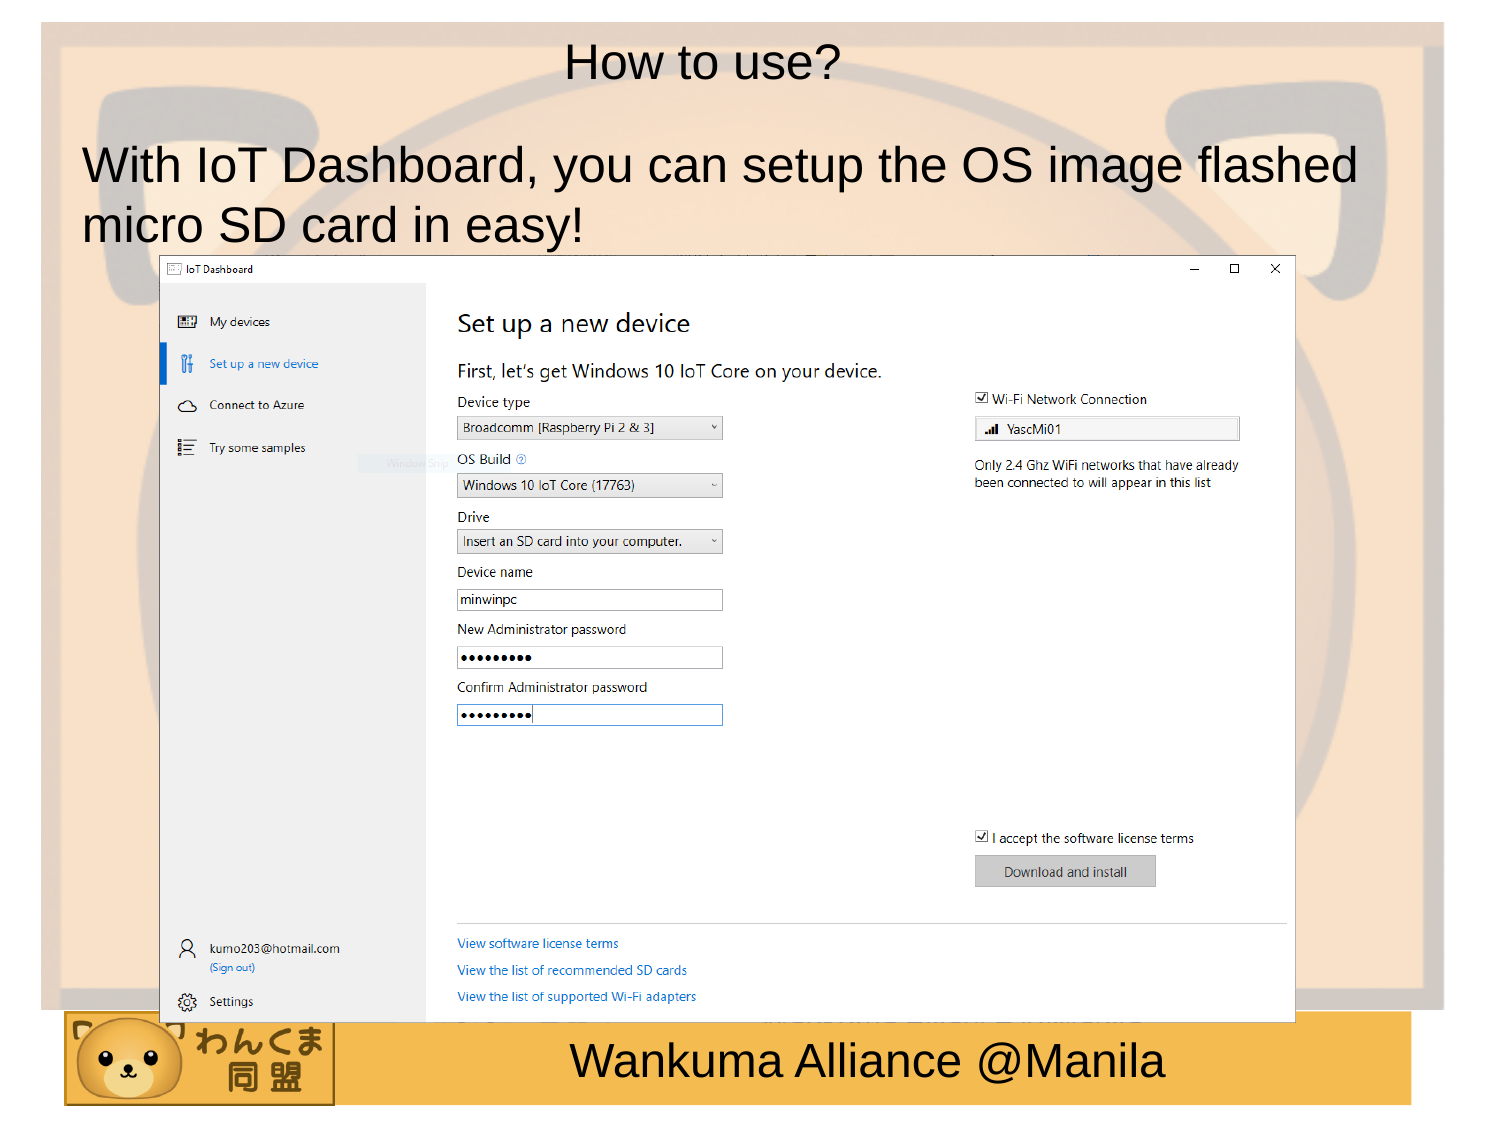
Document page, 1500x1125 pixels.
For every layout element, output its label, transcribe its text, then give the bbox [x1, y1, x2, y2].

text_box How to use? [123, 21, 1282, 110]
picture [41, 22, 1447, 1106]
list With IoT Dashboard, you can setup the OS image flashed micro SD card in easy! [66, 125, 1434, 938]
